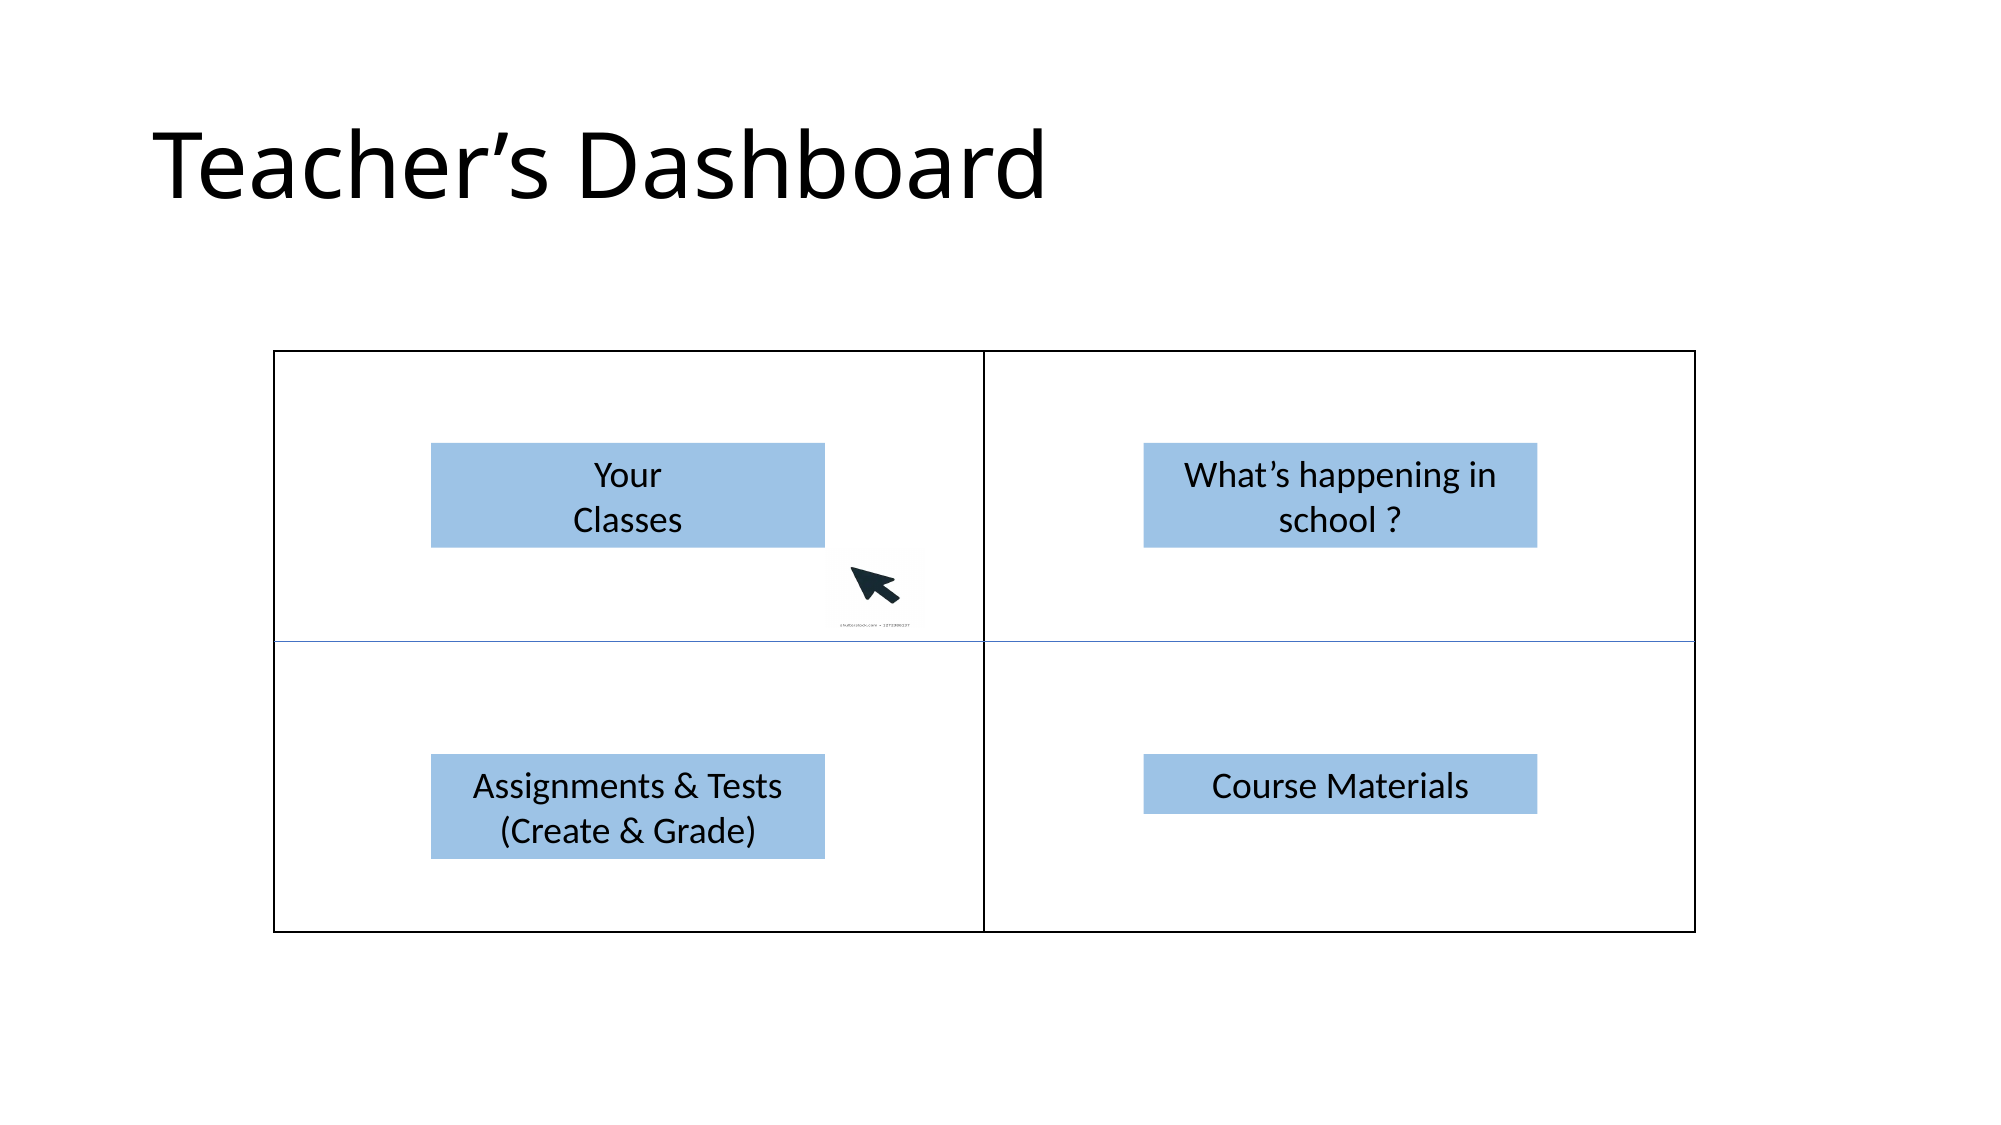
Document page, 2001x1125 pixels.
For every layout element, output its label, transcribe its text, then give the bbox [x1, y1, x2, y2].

text_box Your Classes [431, 442, 825, 548]
text_box [273, 350, 983, 641]
text_box [273, 642, 983, 933]
text_box [983, 642, 1696, 933]
text_box Course Materials [1143, 754, 1538, 814]
text_box Assignments & Tests (Create & Grade) [431, 754, 825, 859]
text_box [983, 350, 1696, 641]
title Teacher’s Dashboard [137, 59, 1863, 278]
picture [824, 548, 925, 628]
text_box What’s happening in school ? [1143, 442, 1538, 548]
